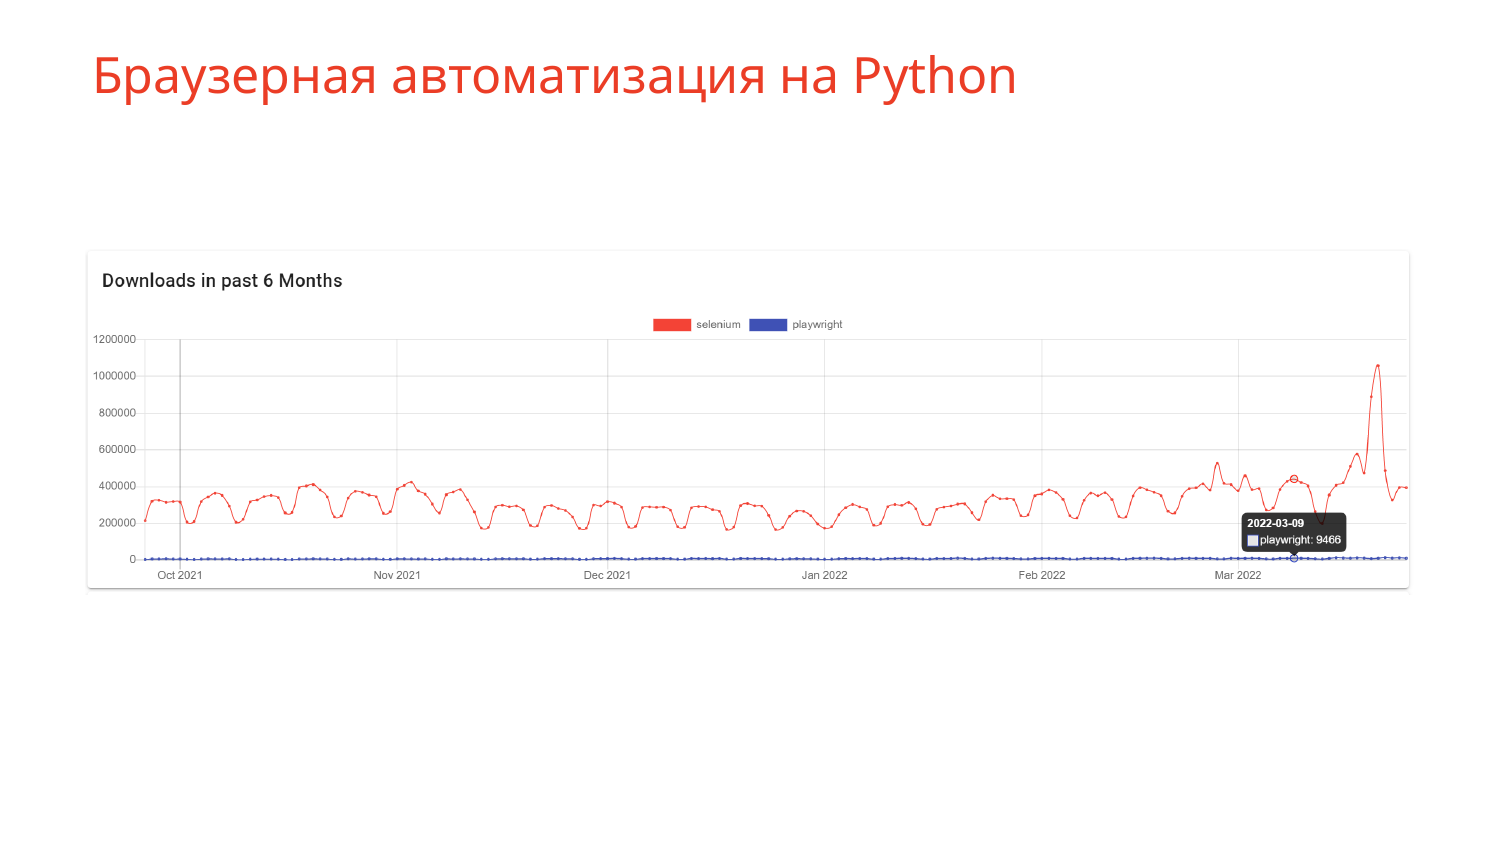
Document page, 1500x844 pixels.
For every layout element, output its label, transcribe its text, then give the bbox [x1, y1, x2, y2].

picture [85, 249, 1415, 595]
text_box Браузерная автоматизация на Python [92, 28, 1078, 119]
